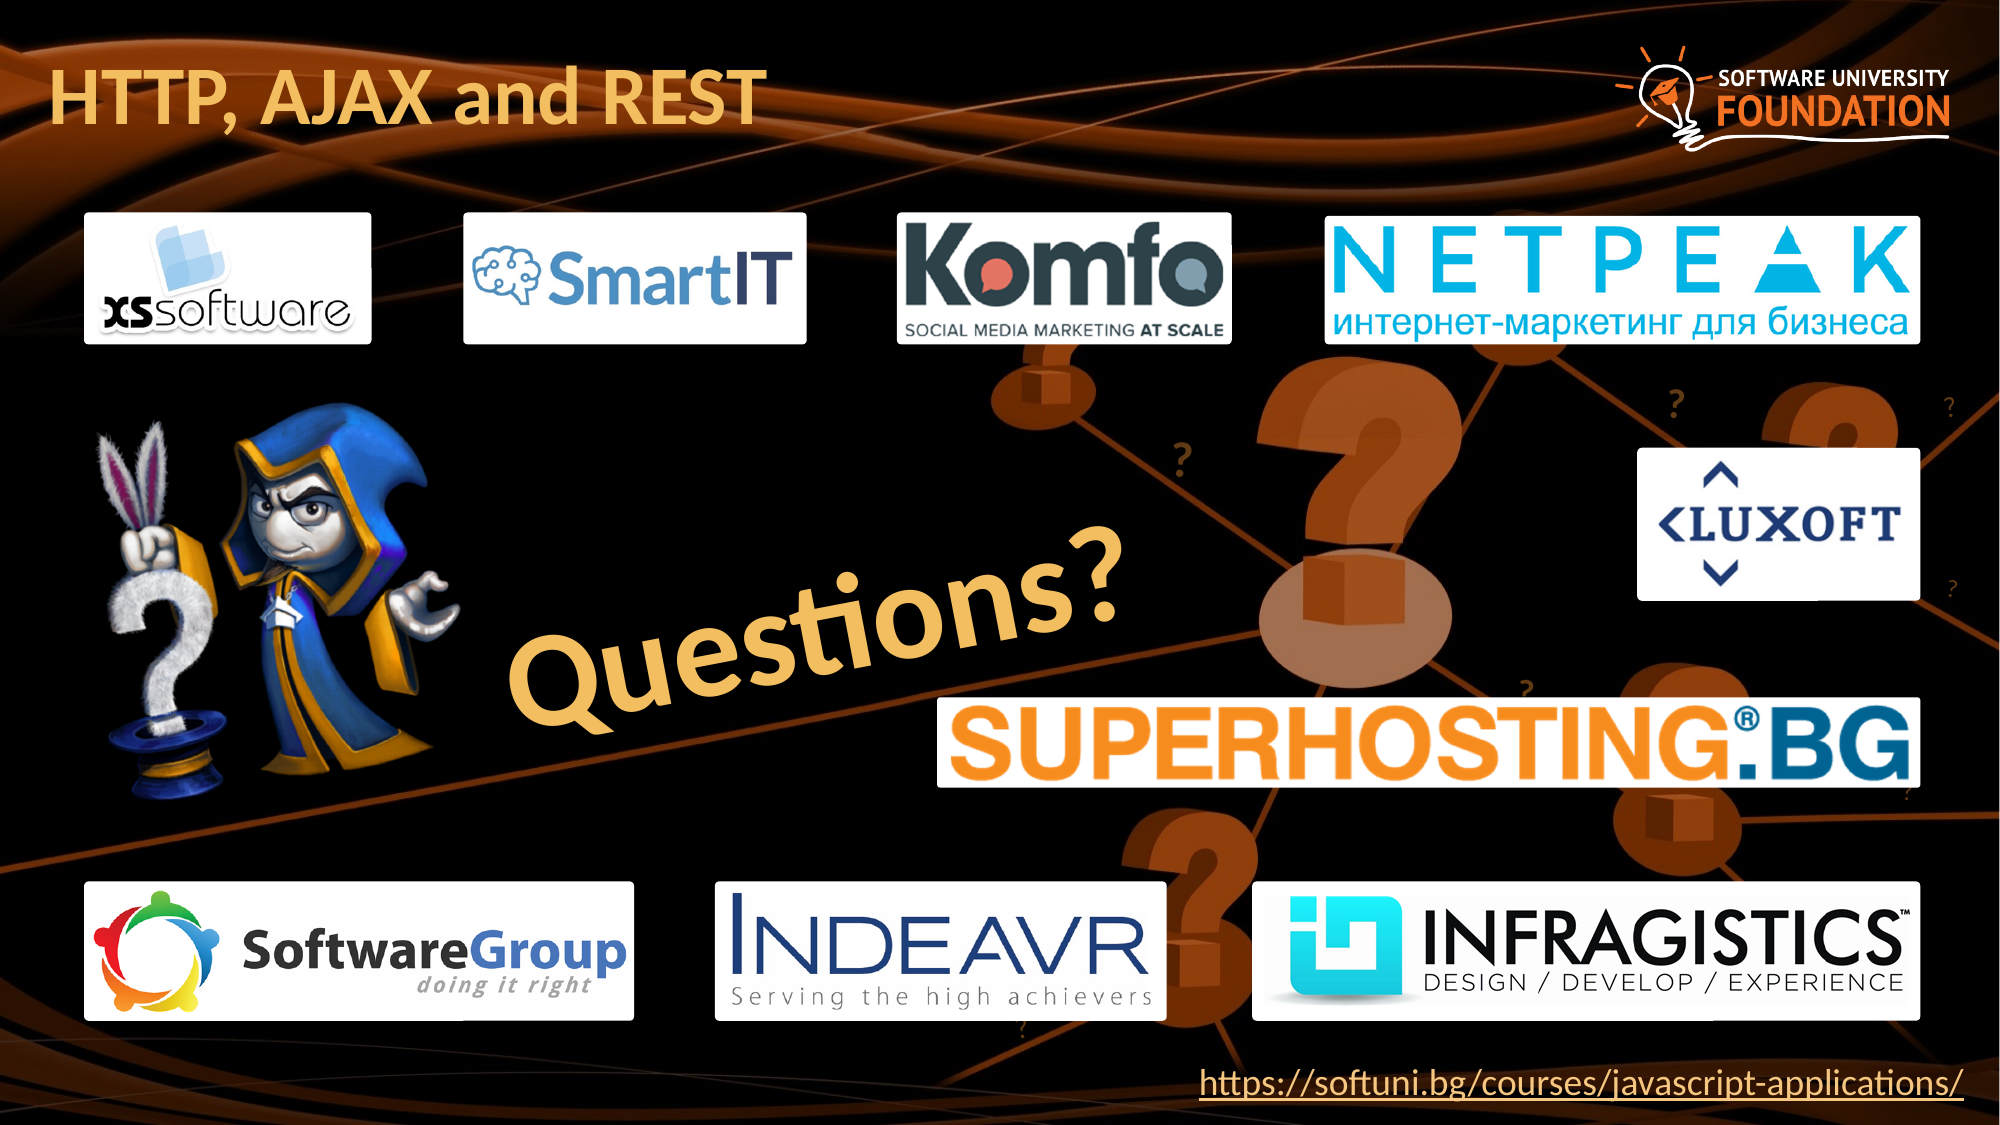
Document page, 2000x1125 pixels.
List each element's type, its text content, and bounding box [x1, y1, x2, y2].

list https://softuni.bg/courses/javascript-applications/ [250, 1050, 1971, 1110]
title HTTP, AJAX and REST [30, 6, 1602, 189]
picture [0, 0, 2000, 1125]
